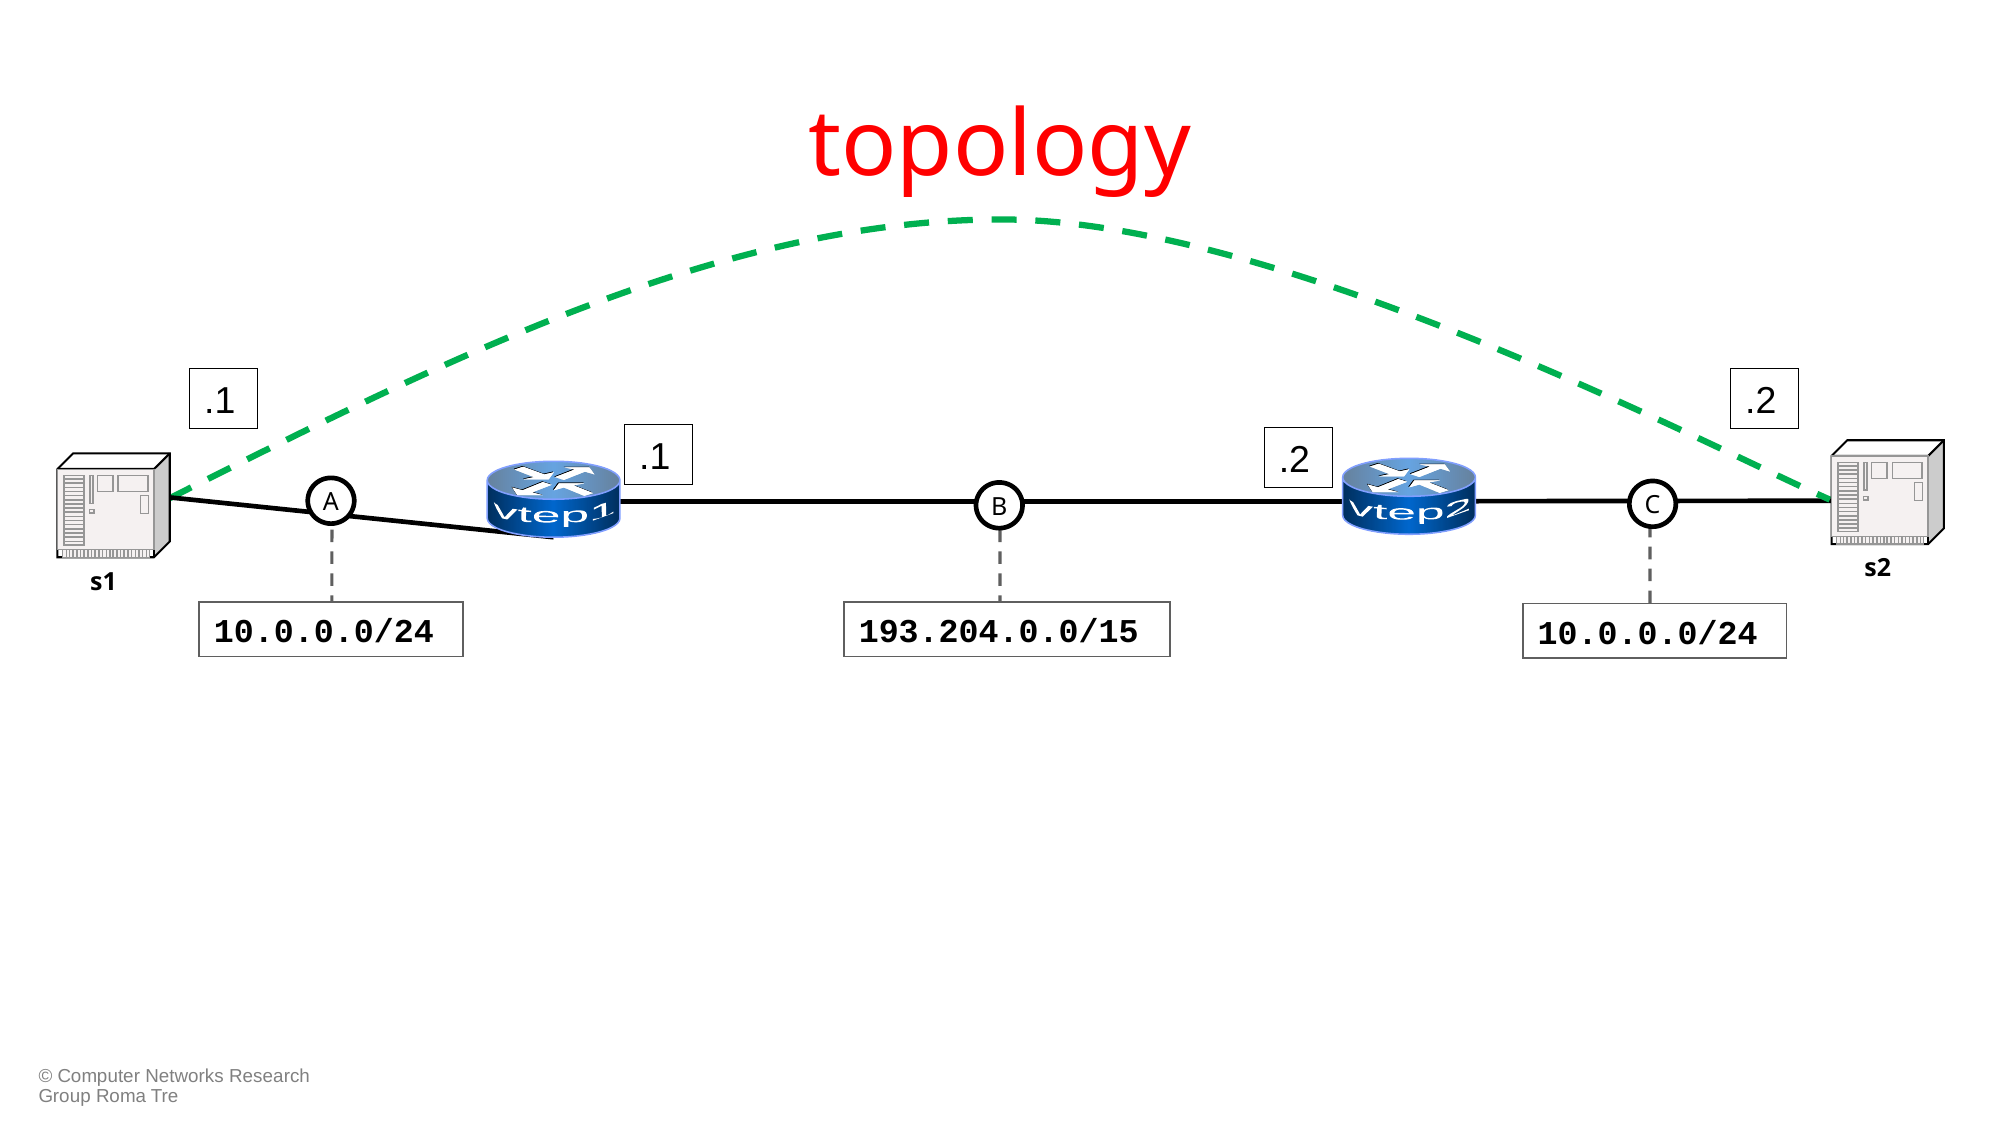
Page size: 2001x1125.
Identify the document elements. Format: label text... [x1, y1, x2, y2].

text_box B [976, 482, 1022, 500]
text_box 10.0.0.0/24 [199, 601, 463, 657]
text_box C [1630, 510, 1675, 527]
text_box 10.0.0.0/24 [1522, 603, 1787, 659]
text_box .1 [624, 424, 693, 485]
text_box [0, 453, 239, 604]
text_box [242, 217, 1737, 500]
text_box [486, 461, 621, 538]
text_box A [308, 508, 354, 524]
text_box .2 [1730, 368, 1799, 429]
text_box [1742, 439, 2000, 591]
text_box B [976, 509, 1023, 529]
text_box A [308, 477, 354, 495]
text_box 193.204.0.0/15 [844, 601, 1171, 657]
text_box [1342, 458, 1476, 535]
text_box C [1629, 480, 1676, 499]
title topology [99, 45, 1900, 233]
text_box .1 [189, 368, 258, 429]
text_box .2 [1264, 427, 1333, 488]
